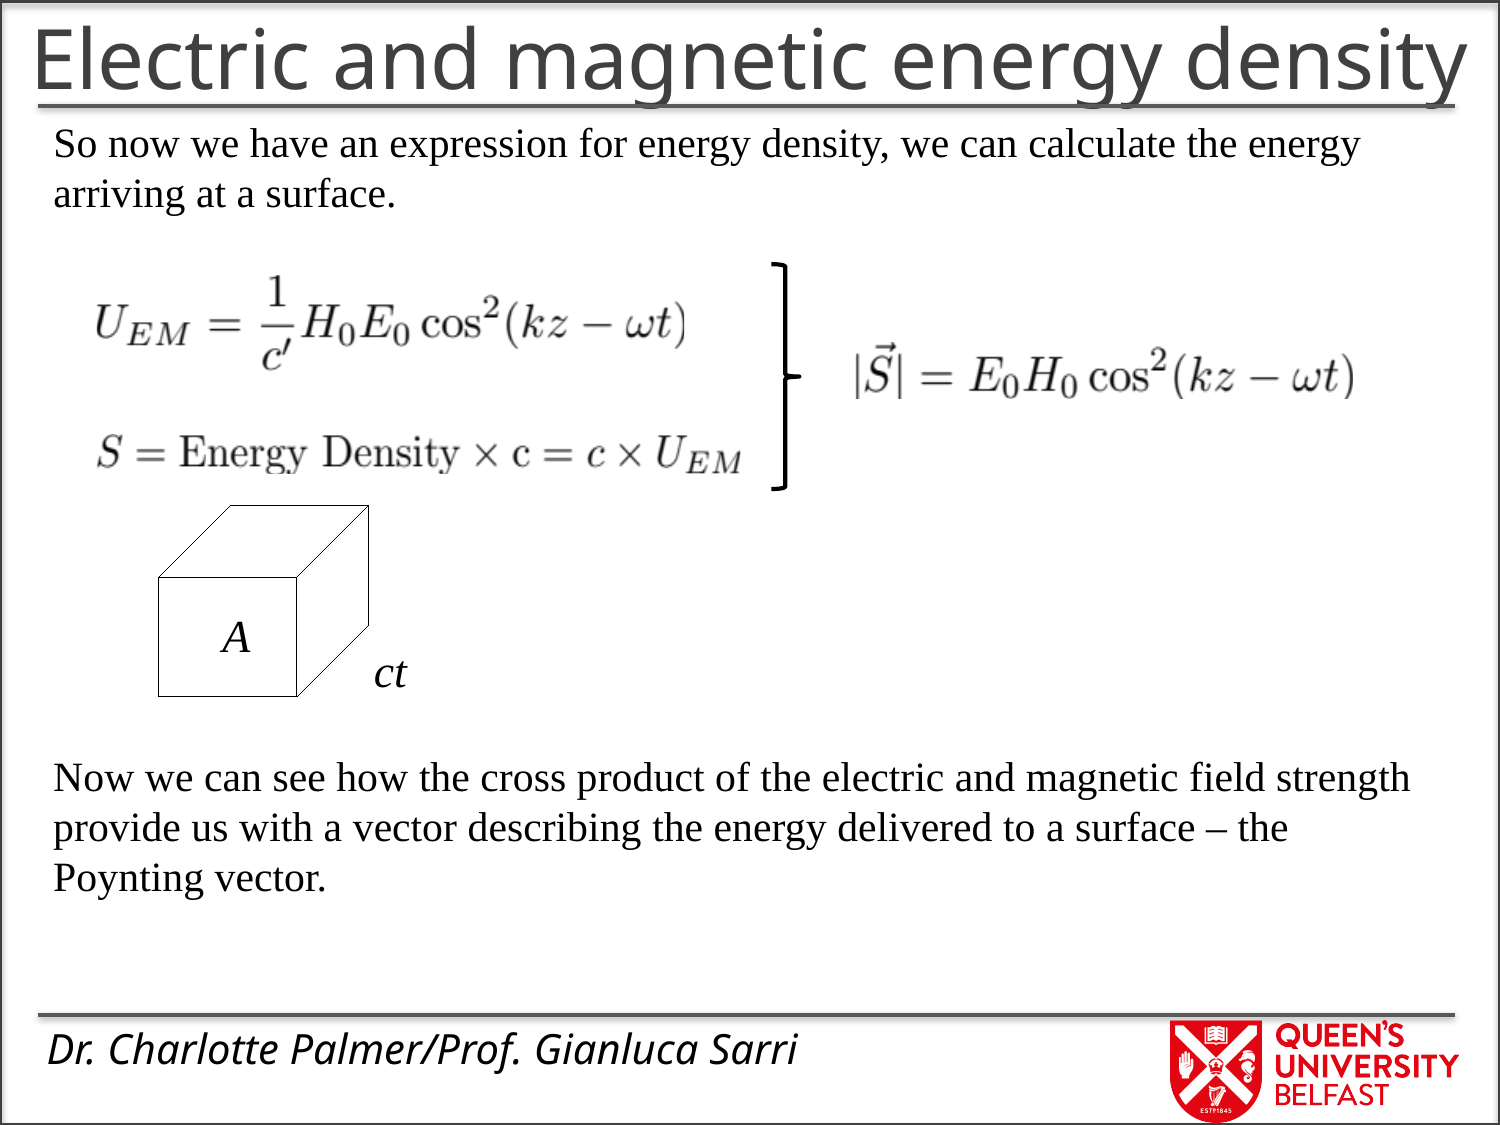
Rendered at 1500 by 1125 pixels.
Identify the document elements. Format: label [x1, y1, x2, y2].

text_box [0, 0, 1500, 1125]
picture [1170, 1019, 1459, 1123]
picture [854, 342, 1354, 400]
picture [96, 274, 685, 372]
text_box [158, 505, 429, 706]
picture [96, 433, 741, 474]
